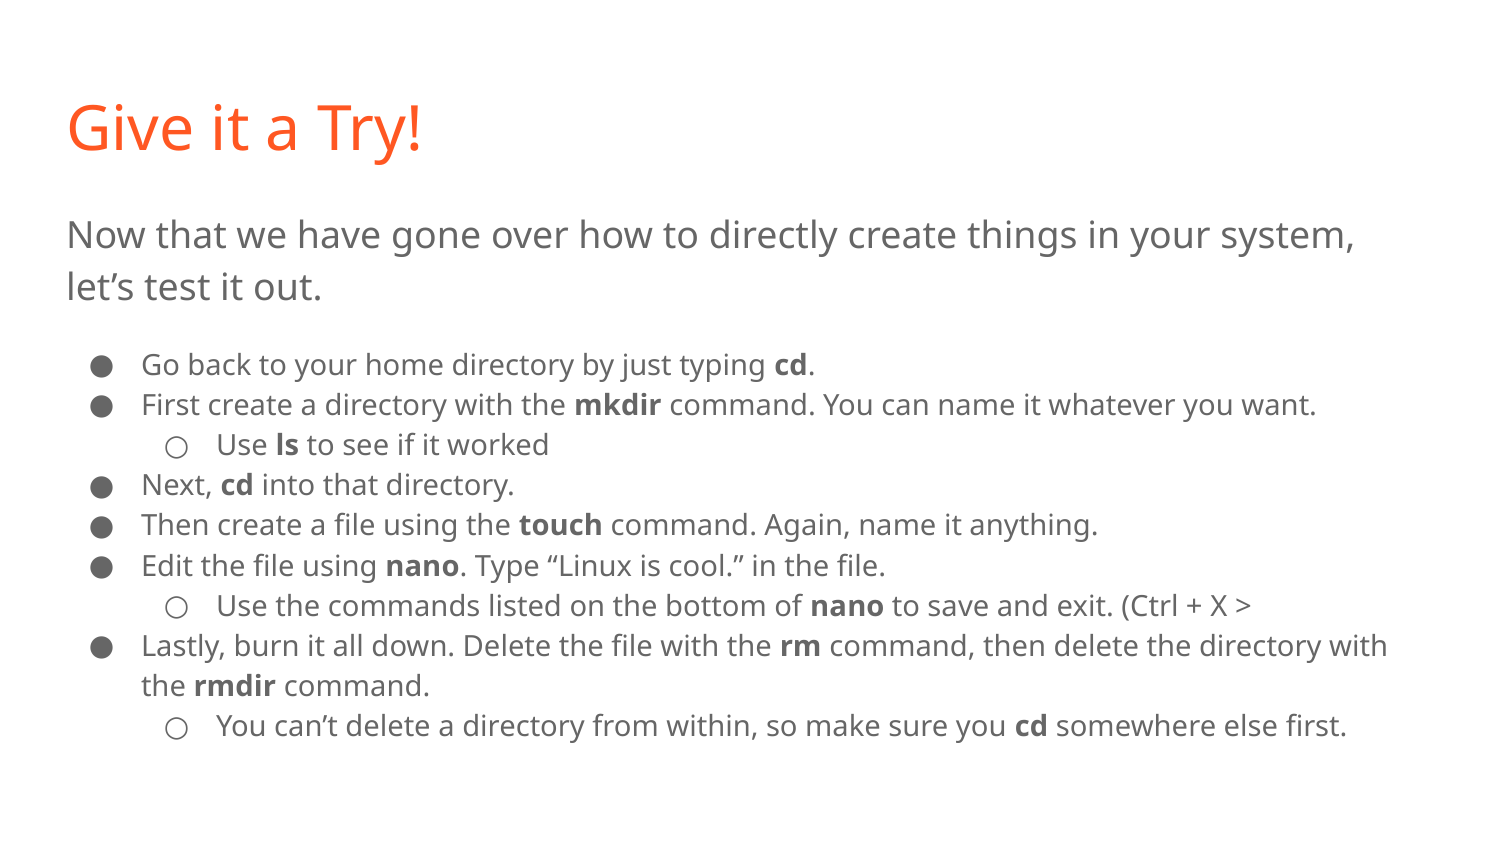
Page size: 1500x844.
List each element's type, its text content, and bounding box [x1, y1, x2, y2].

list Now that we have gone over how to directly create things in your system, let’s test it out. Go back to your home directory by just typing cd. First create a directory with the mkdir command. You can name it whatever you want. Use ls to see if it worked Next, cd into that directory. Then create a file using the touch command. Again, name it anything. Edit the file using nano. Type “Linux is cool.” in the file. Use the commands listed on the bottom of nano to save and exit. (Ctrl + X > Lastly, burn it all down. Delete the file with the rm command, then delete the directory with the rmdir command. You can’t delete a directory from within, so make sure you cd somewhere else first. [51, 189, 1449, 750]
title Give it a Try! [51, 72, 1449, 167]
